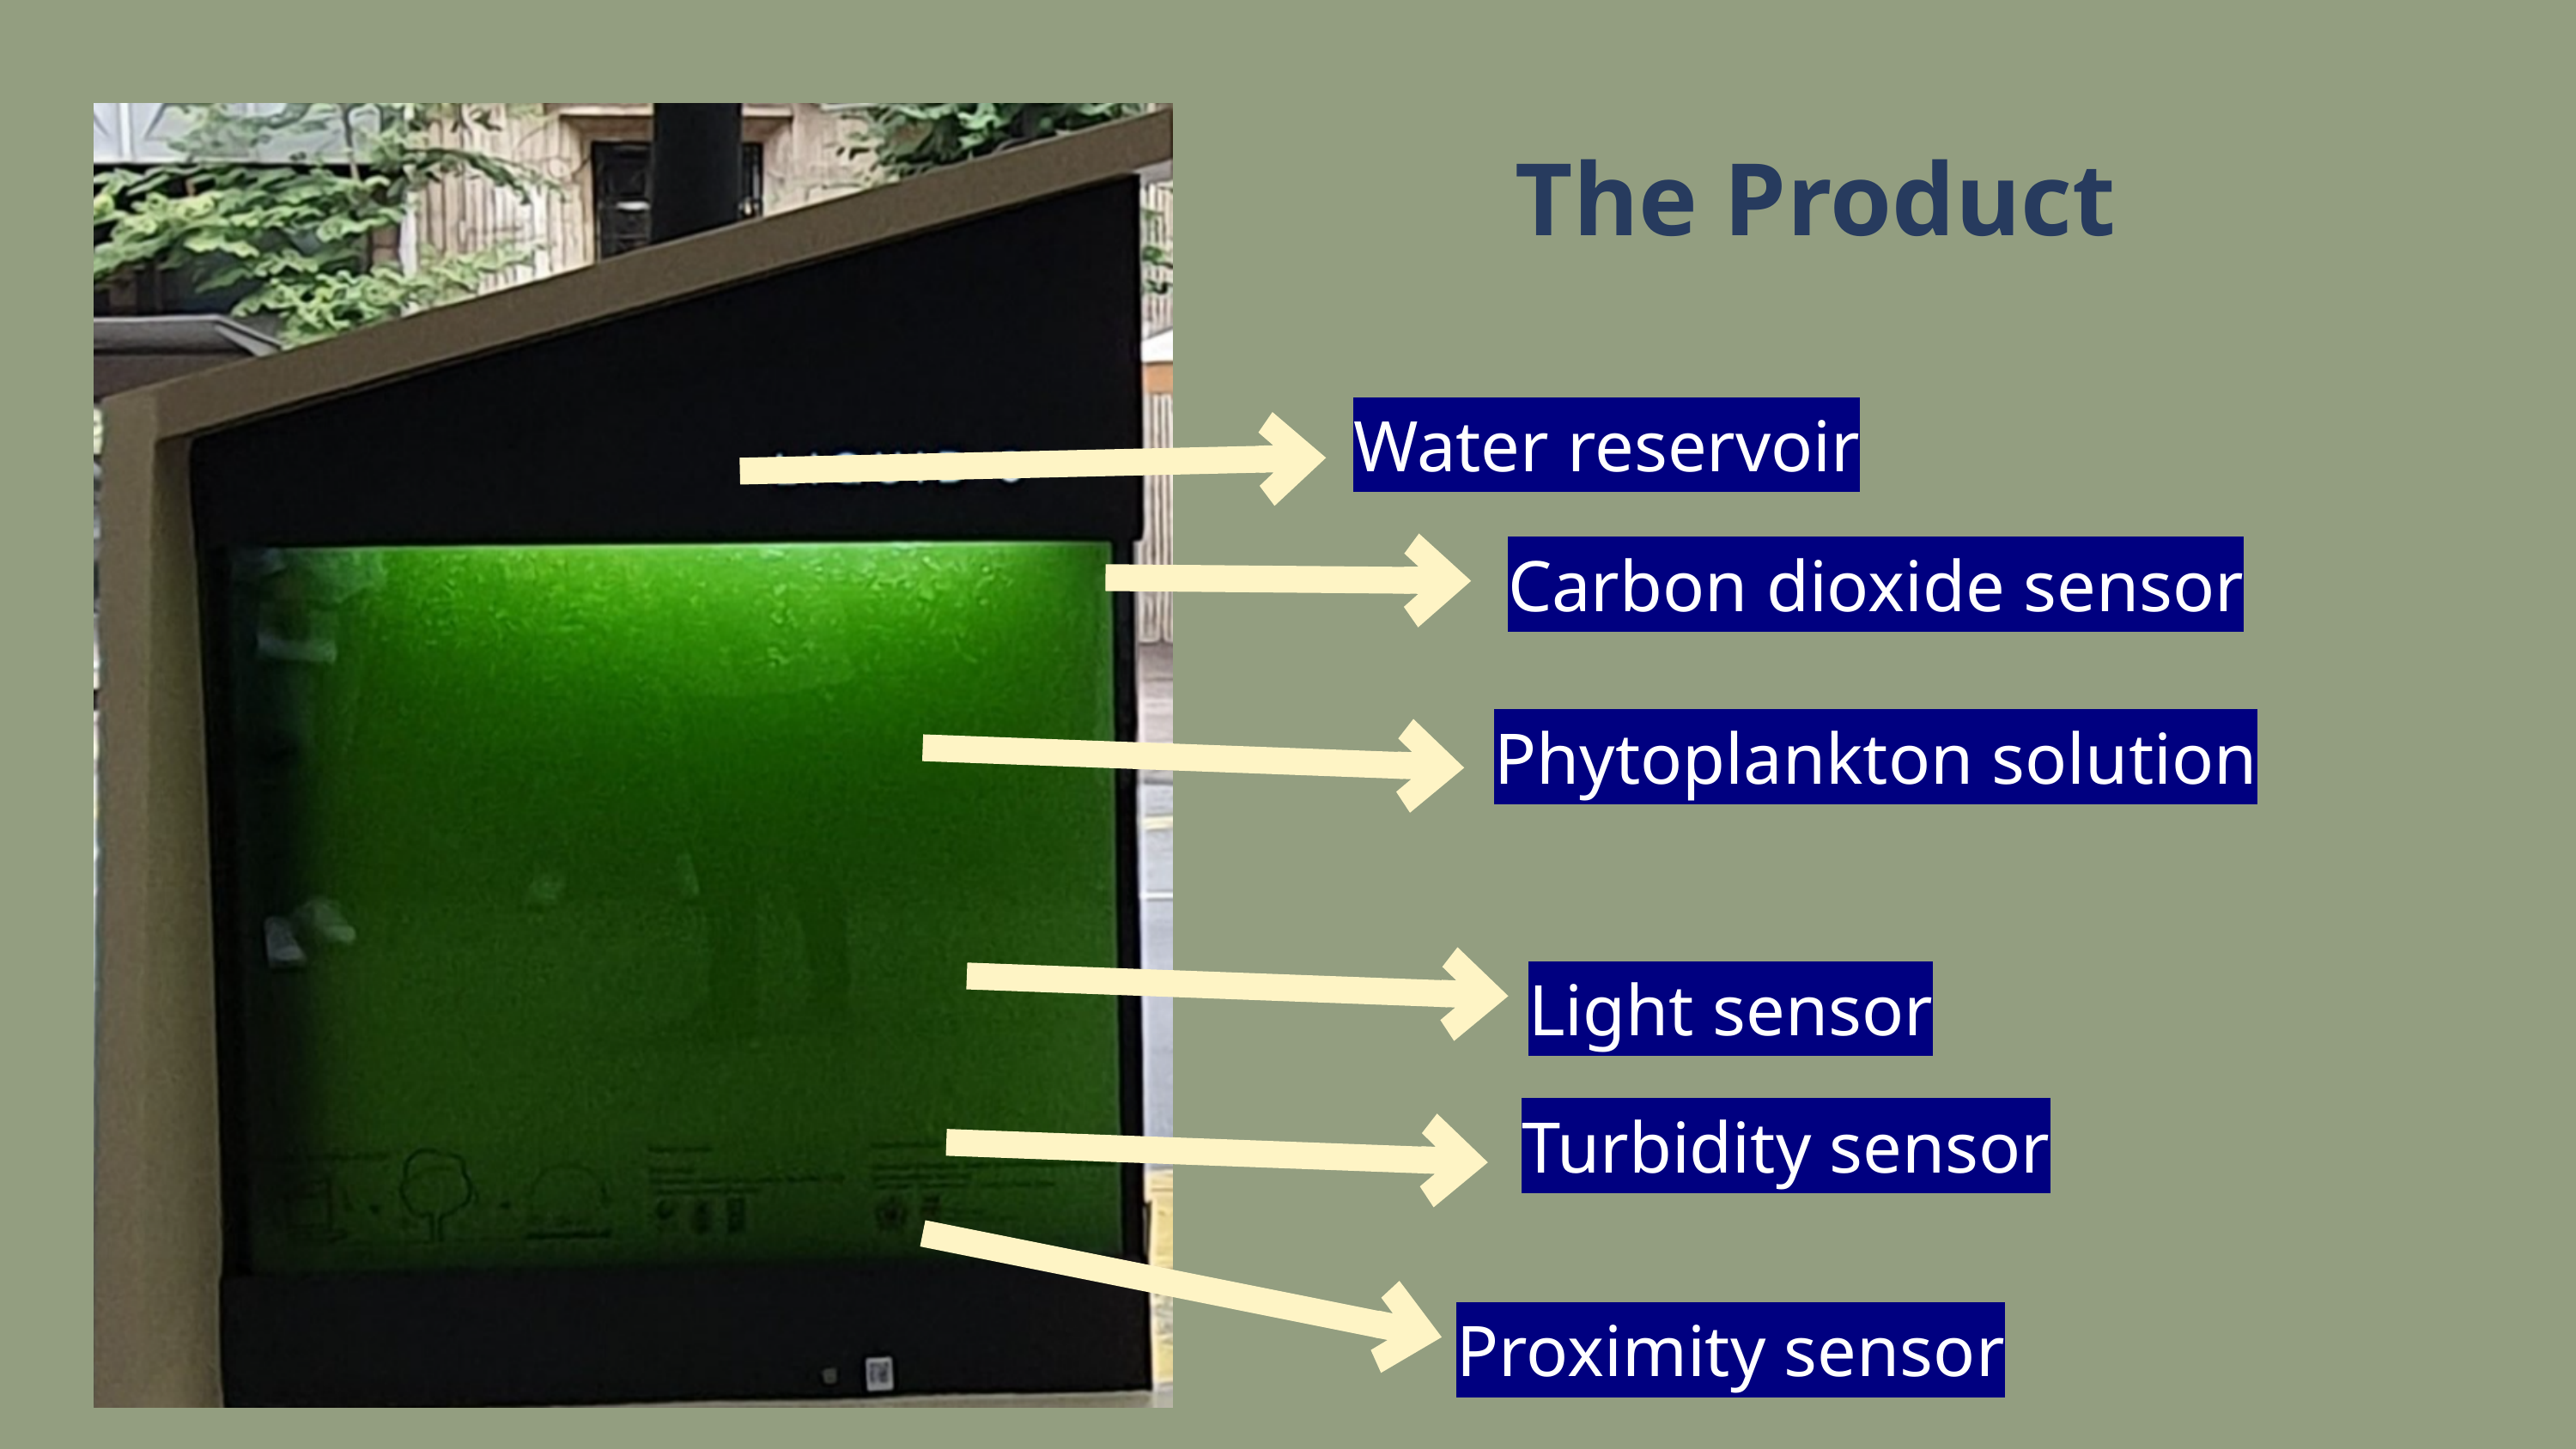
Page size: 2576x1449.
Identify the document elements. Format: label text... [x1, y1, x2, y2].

text_box The Product [1516, 141, 2387, 257]
text_box [946, 1142, 1488, 1168]
text_box Light sensor [1250, 967, 2211, 1050]
text_box Water reservoir [1127, 407, 2087, 486]
text_box Turbidity sensor [1306, 1104, 2266, 1187]
text_box [922, 1233, 1443, 1342]
text_box Carbon dioxide sensor [1395, 543, 2356, 626]
text_box Proximity sensor [1250, 1308, 2211, 1391]
text_box Phytoplankton solution [1396, 715, 2356, 798]
text_box [94, 103, 1173, 1408]
